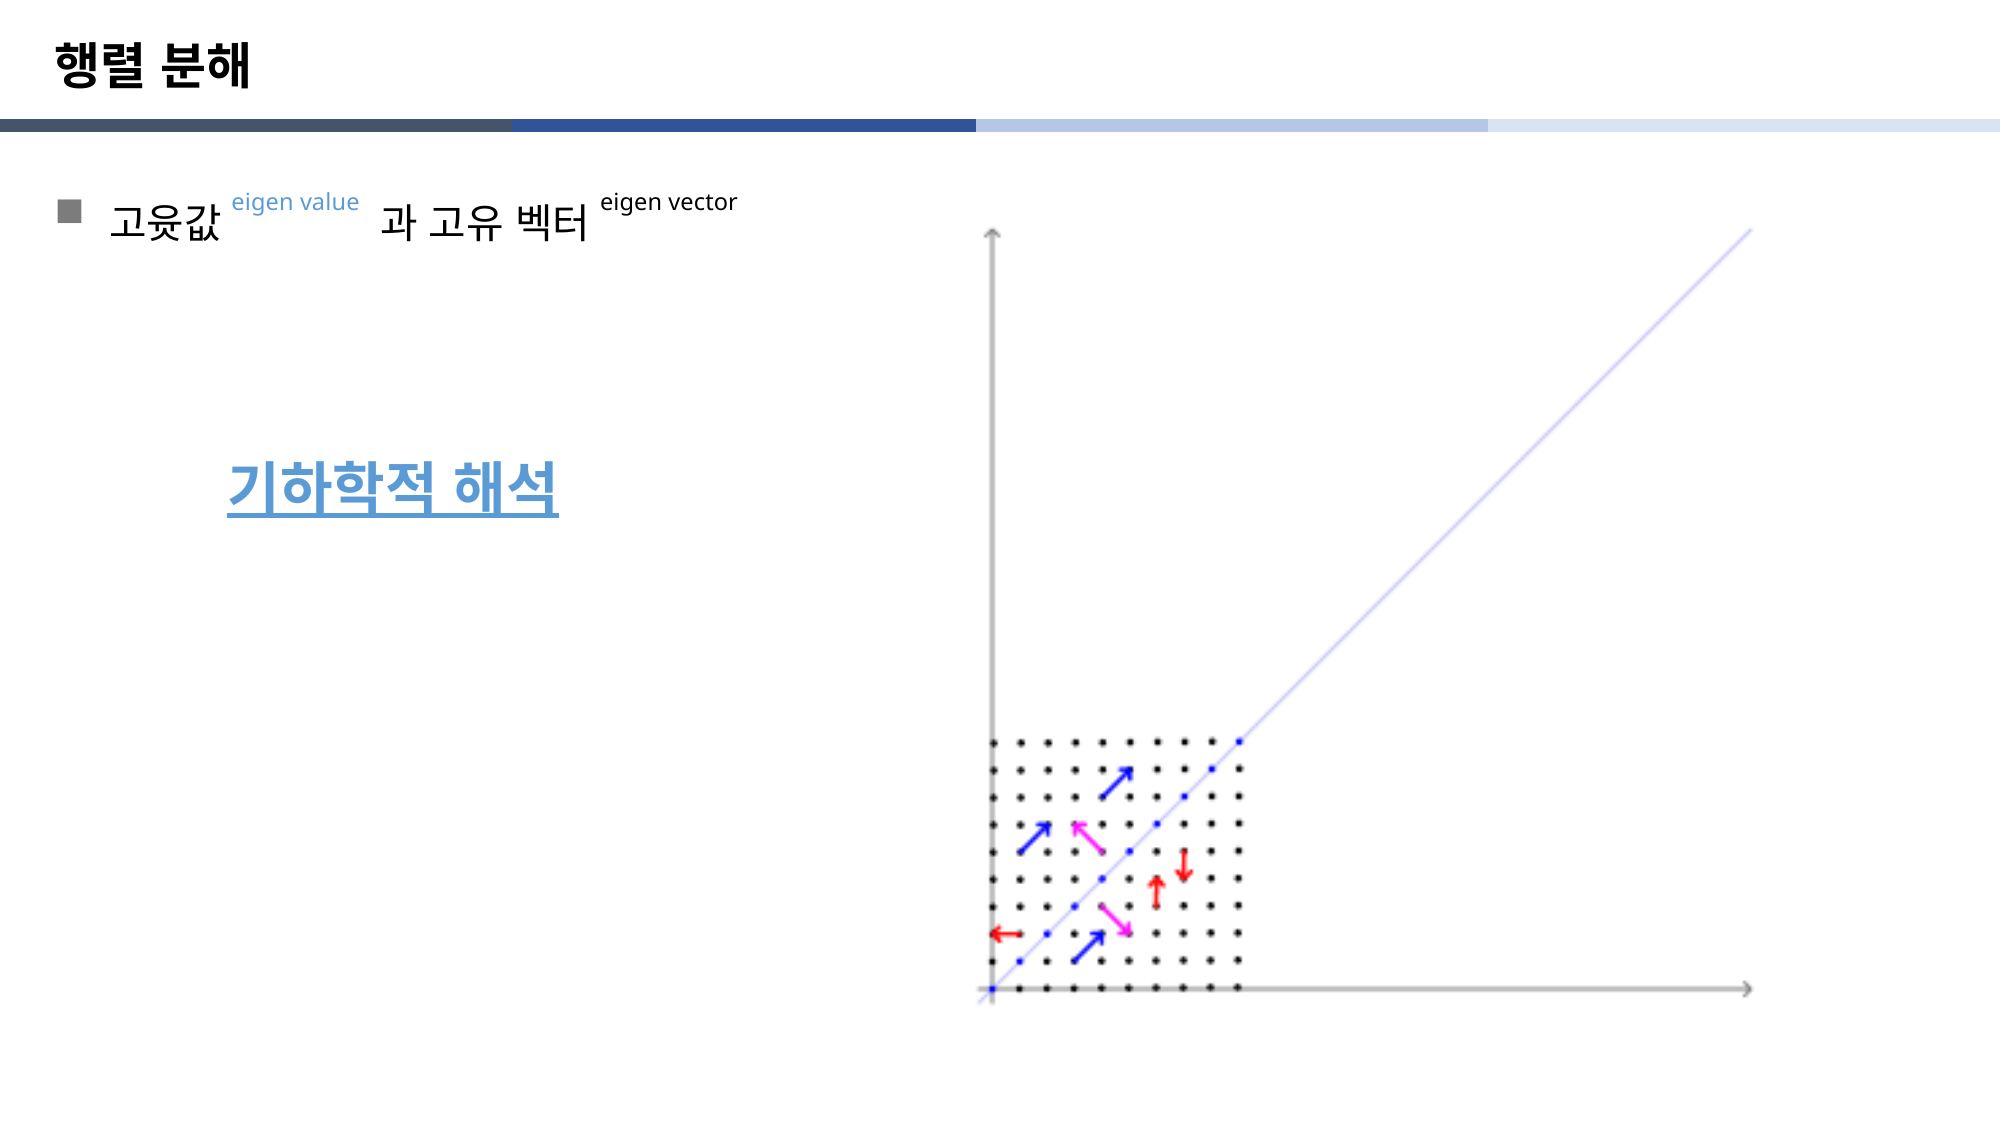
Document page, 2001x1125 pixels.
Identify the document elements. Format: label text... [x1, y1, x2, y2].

list 고윳값eigen value 과 고유 벡터eigen vector 기하학적 해석 [39, 149, 1007, 530]
picture [965, 203, 1779, 1017]
title 행렬 분해 [39, 23, 1693, 114]
